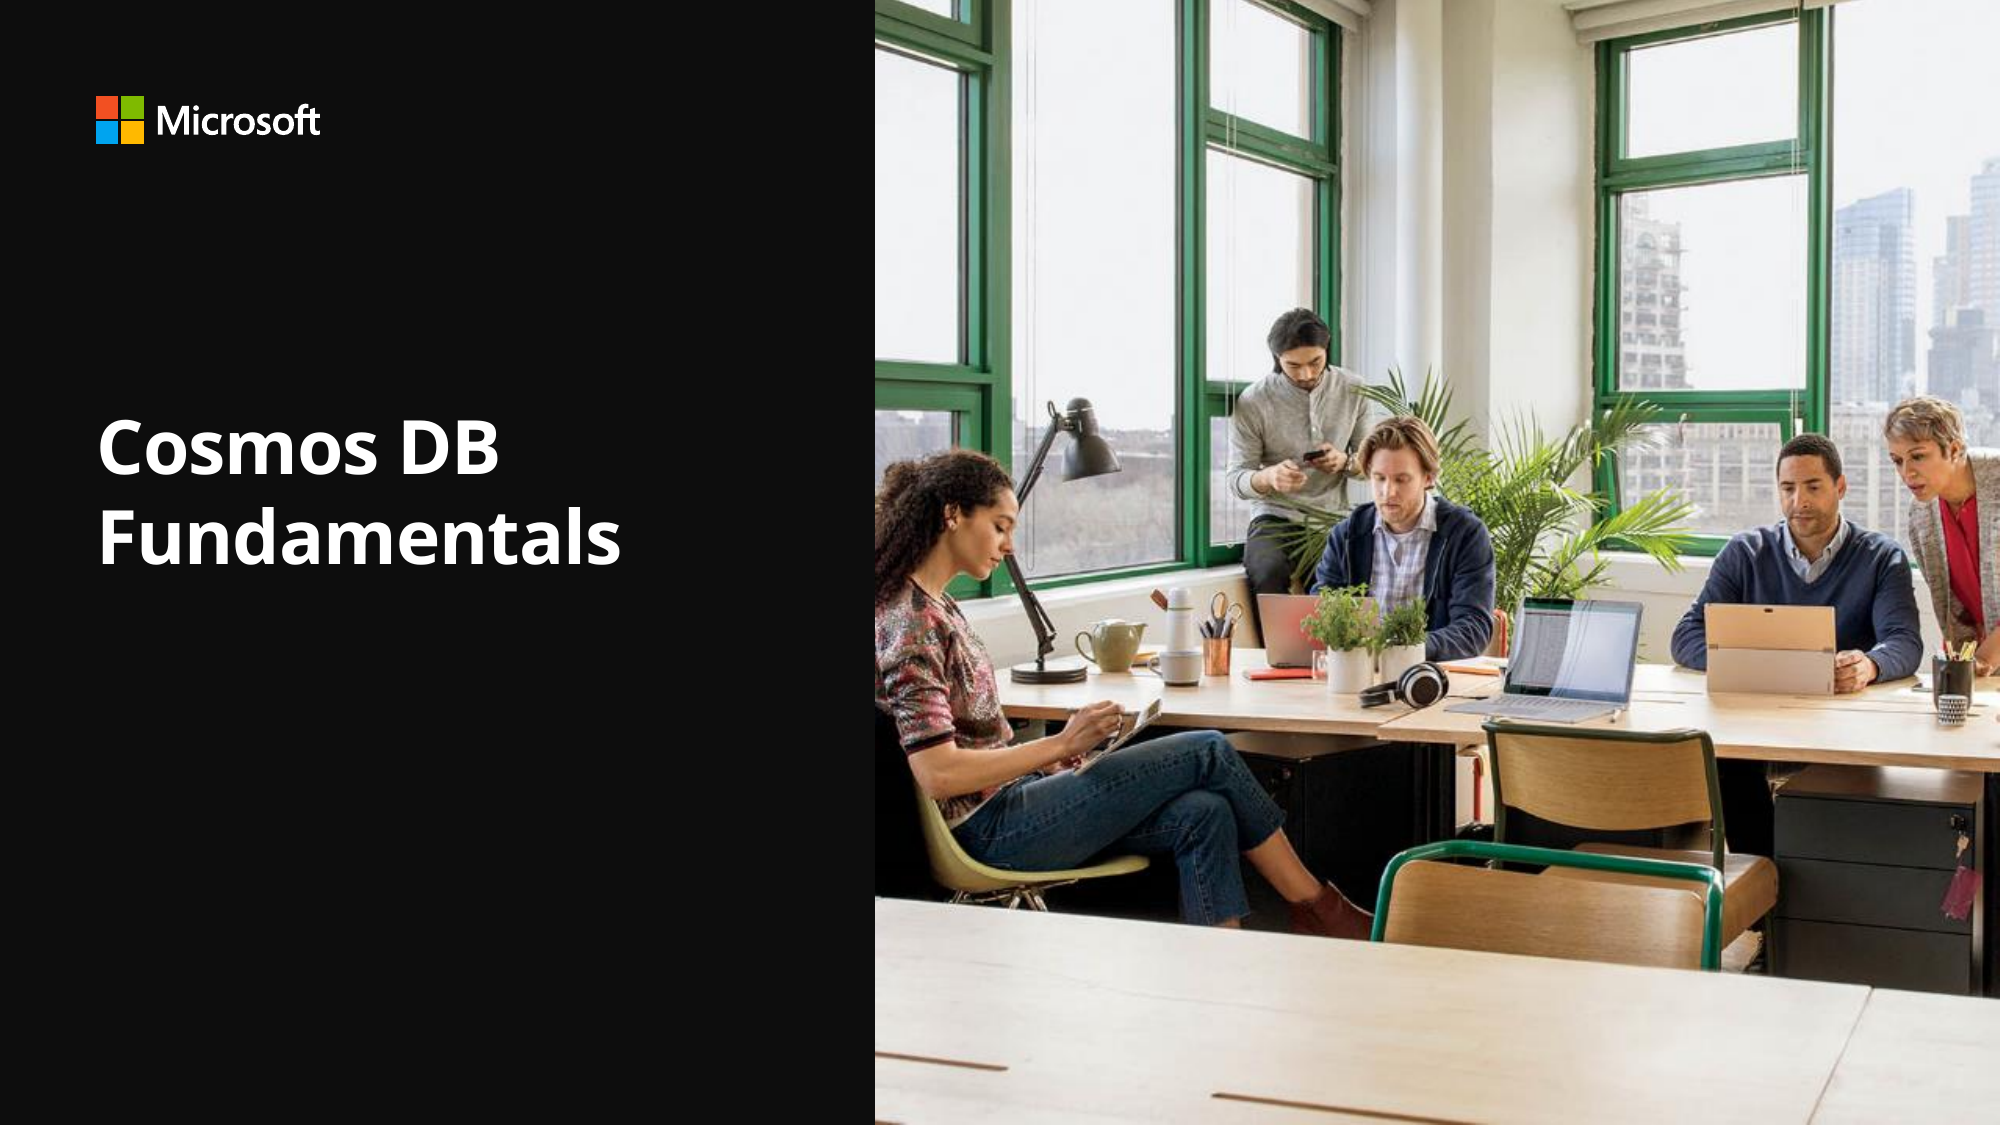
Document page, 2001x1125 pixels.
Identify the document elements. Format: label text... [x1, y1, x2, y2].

title Cosmos DB Fundamentals [96, 397, 781, 580]
picture [875, 0, 2000, 1125]
